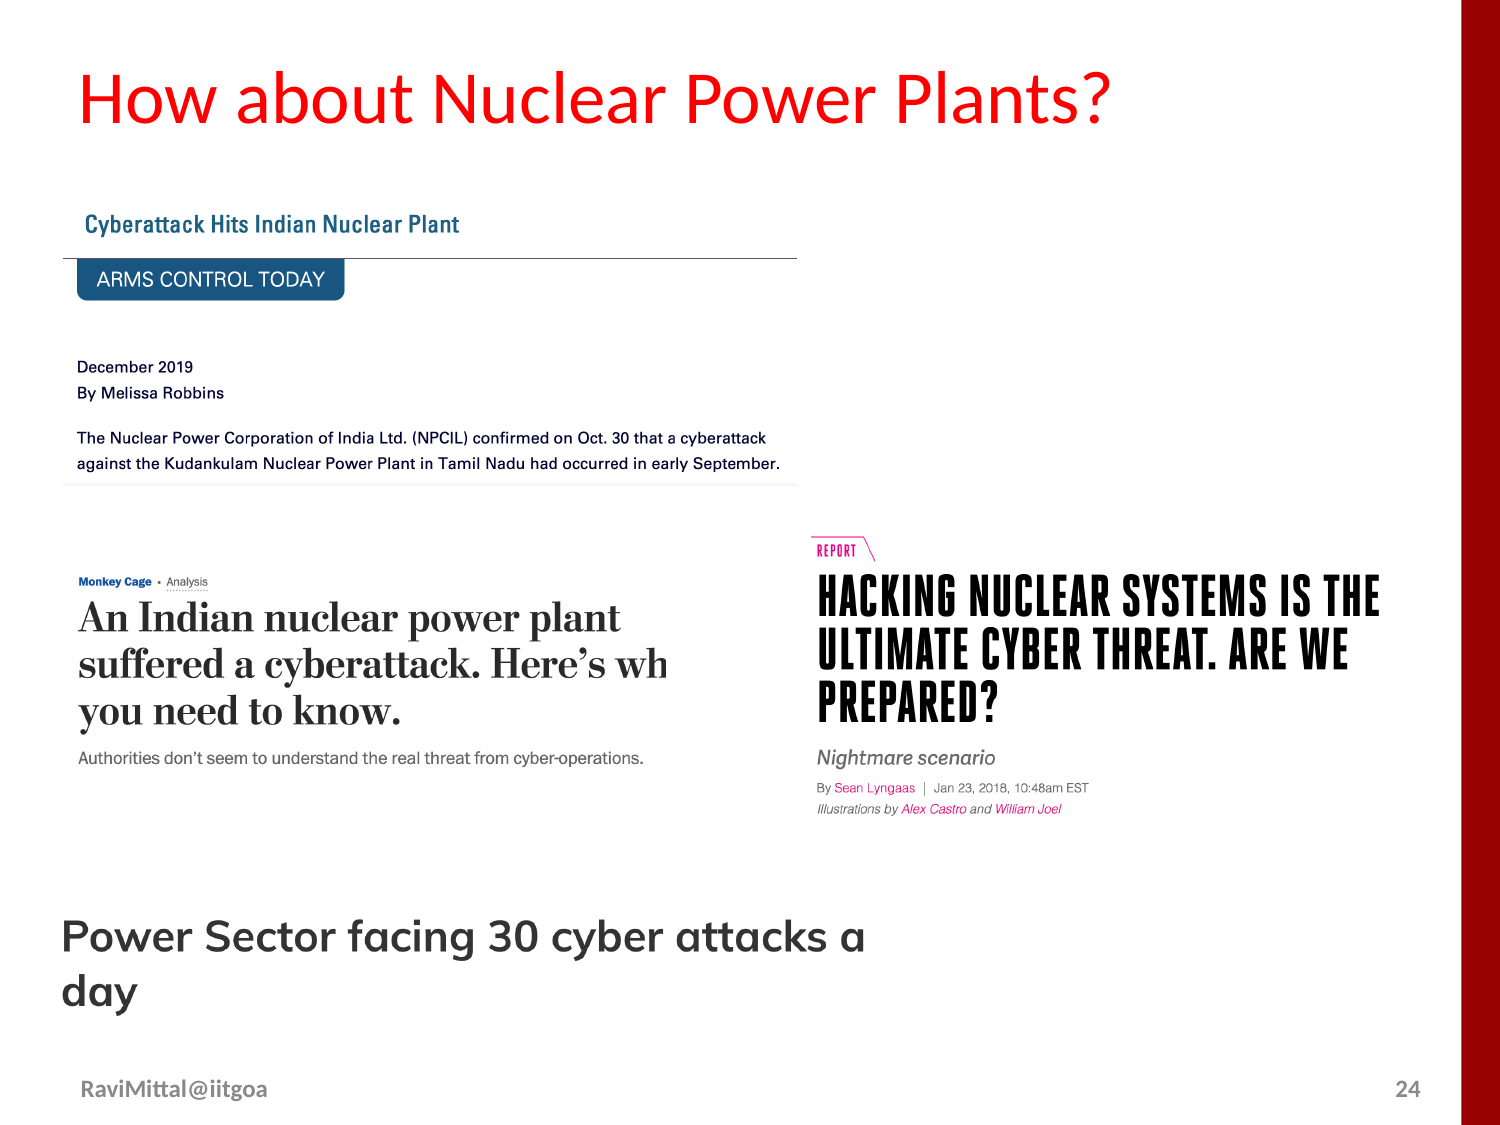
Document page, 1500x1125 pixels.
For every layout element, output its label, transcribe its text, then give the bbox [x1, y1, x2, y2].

picture [68, 562, 666, 780]
picture [743, 525, 1425, 843]
title How about Nuclear Power Plants? [63, 30, 1310, 156]
text_box RaviMittal@iitgoa [65, 1057, 573, 1118]
picture [45, 904, 894, 1021]
picture [63, 195, 797, 486]
